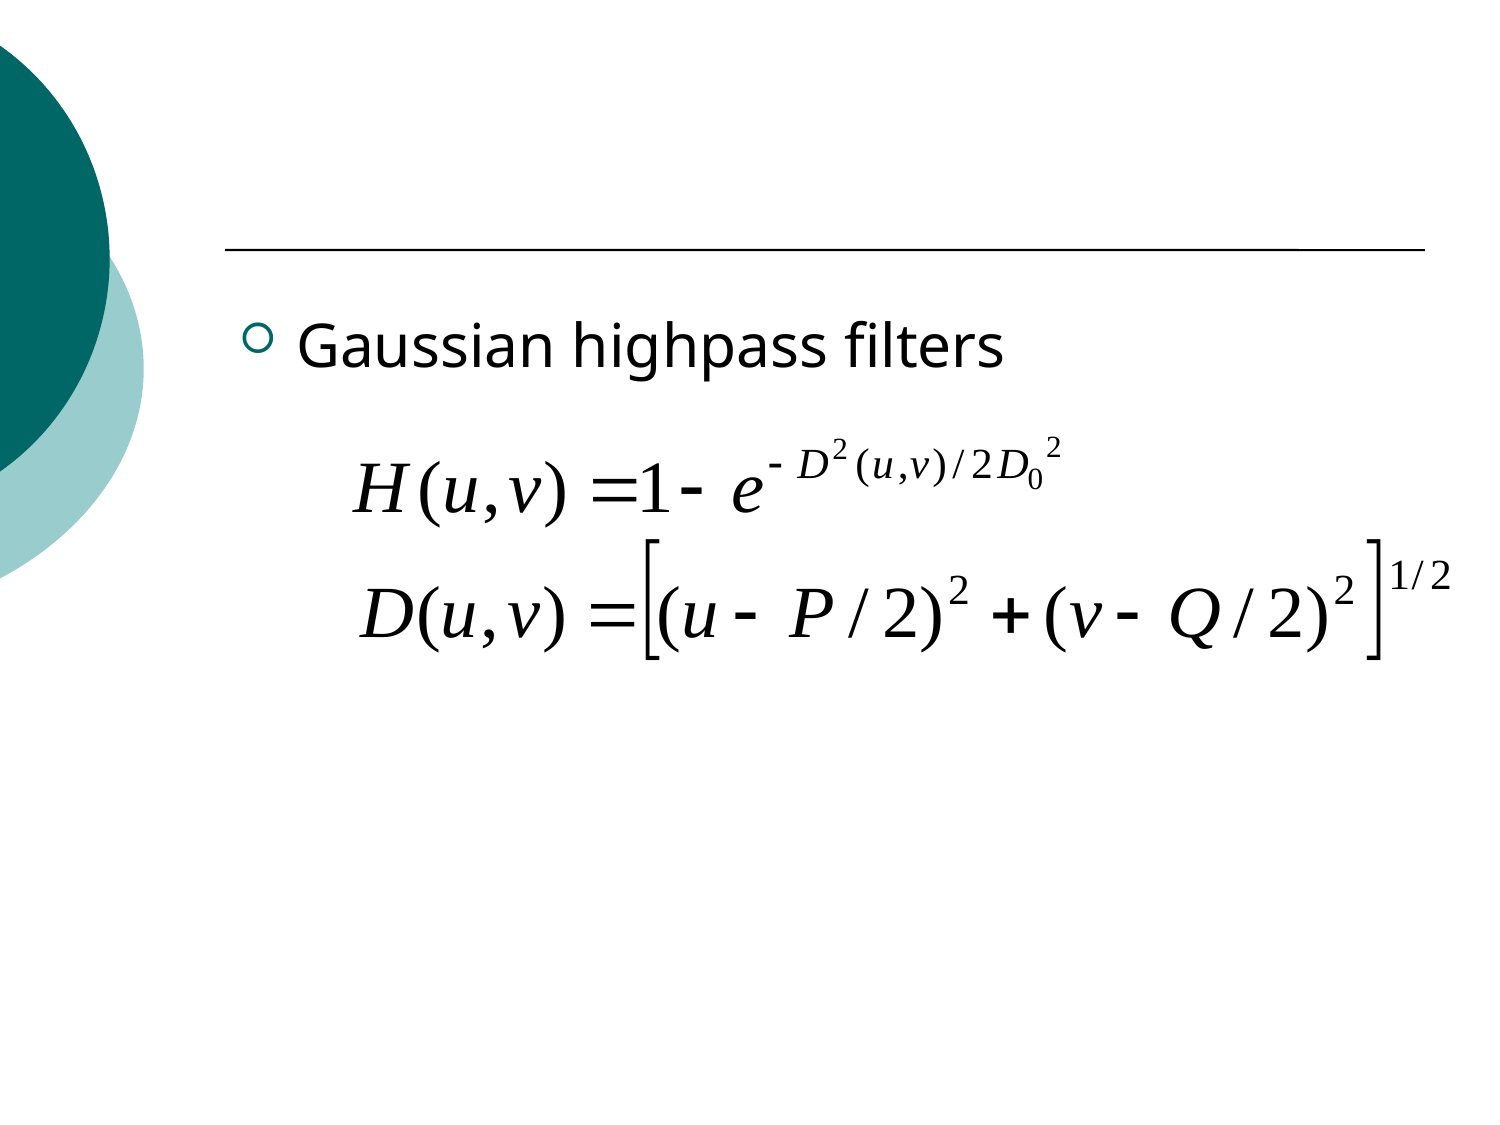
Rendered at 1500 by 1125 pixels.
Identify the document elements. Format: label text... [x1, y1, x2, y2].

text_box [346, 538, 1467, 668]
list Gaussian highpass filters [224, 299, 1425, 975]
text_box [340, 420, 1081, 544]
